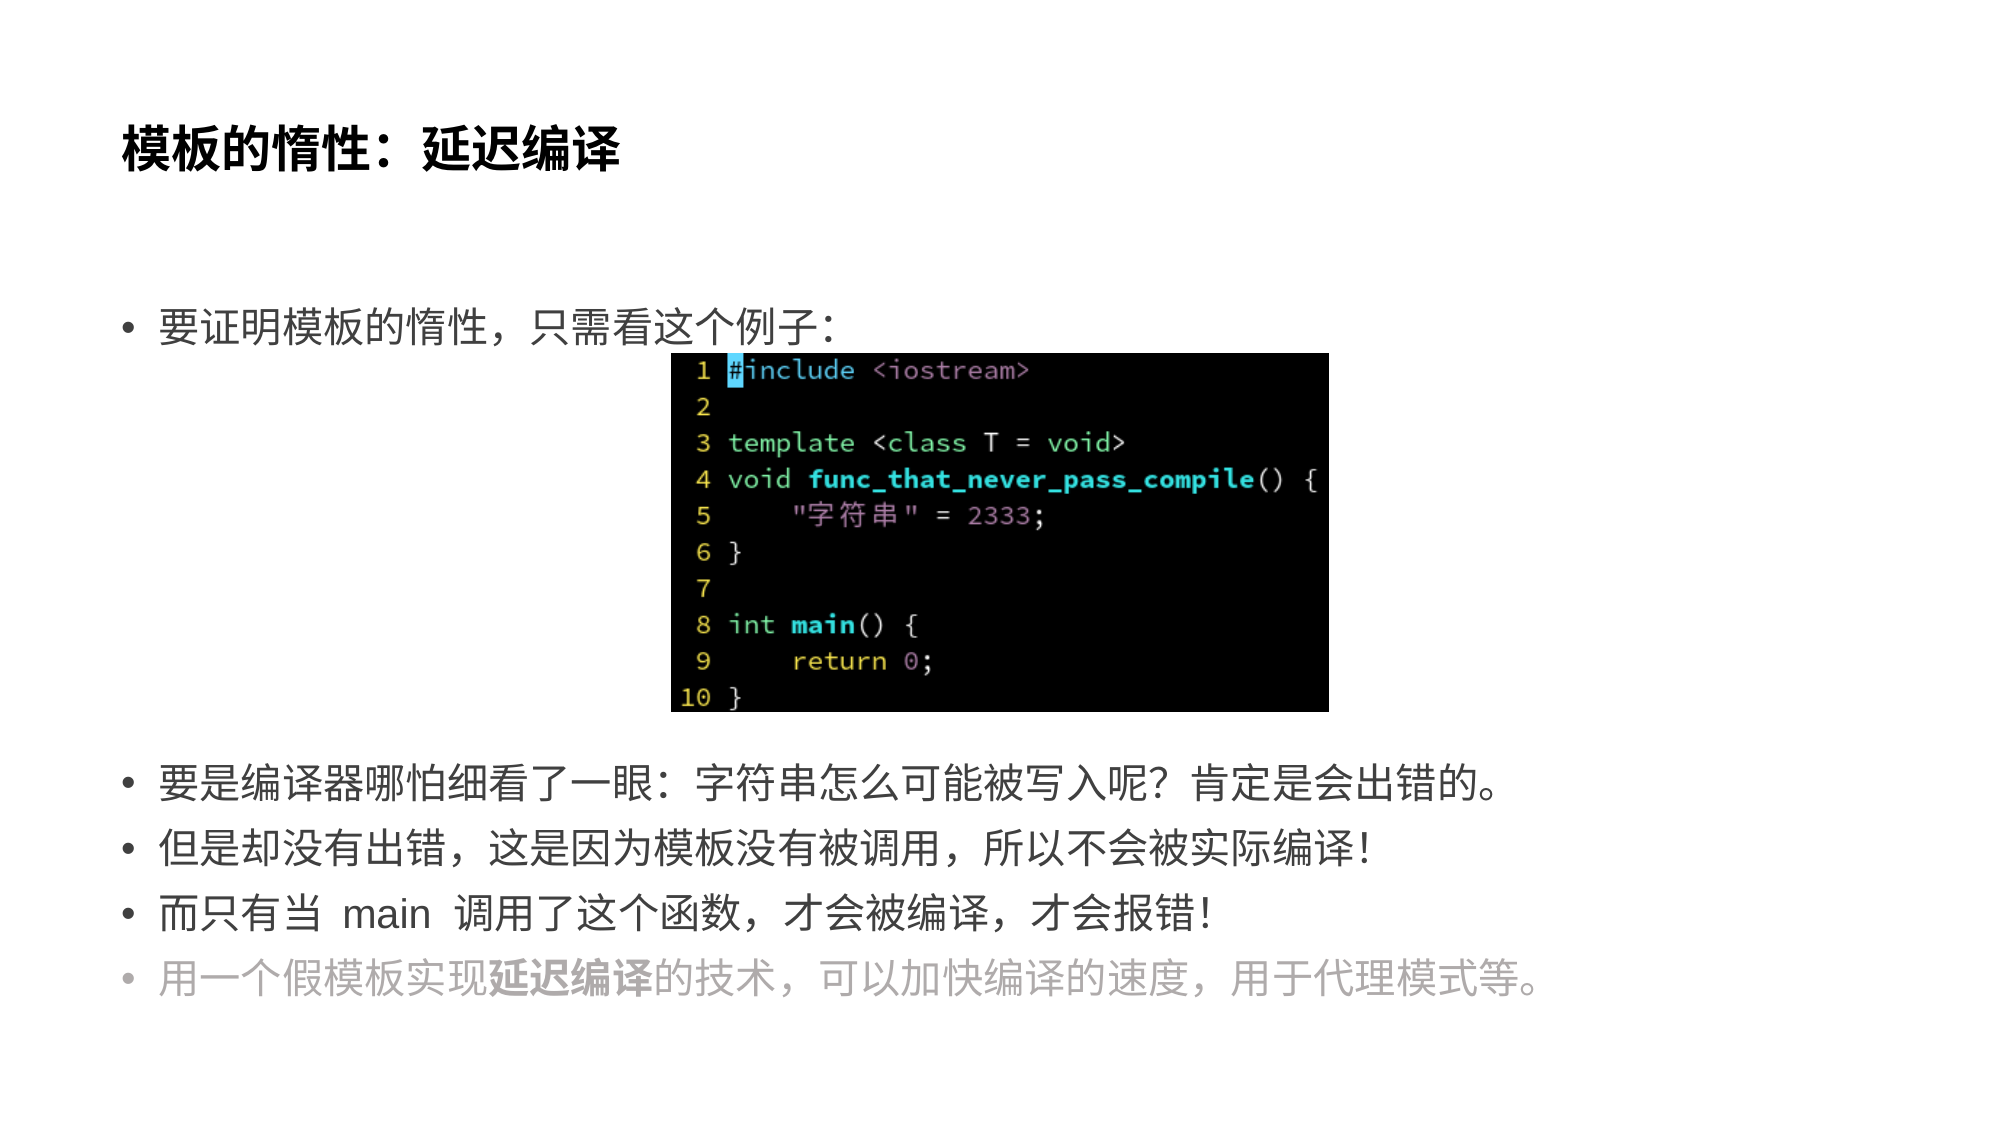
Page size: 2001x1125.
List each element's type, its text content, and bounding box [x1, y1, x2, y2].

picture [671, 353, 1329, 712]
list 要证明模板的惰性，只需看这个例子： 要是编译器哪怕细看了一眼：字符串怎么可能被写入呢？肯定是会出错的。 但是却没有出错，这是因为模板没有被调用，所以不会被实际编译！ 而只有当 main 调用了这个函数，才会被编译，才会报错！ 用一个假模板实现延迟编译的技术，可以加快编译的速度，用于代理模式等。 [106, 299, 1832, 1014]
title 模板的惰性：延迟编译 [106, 42, 1832, 260]
